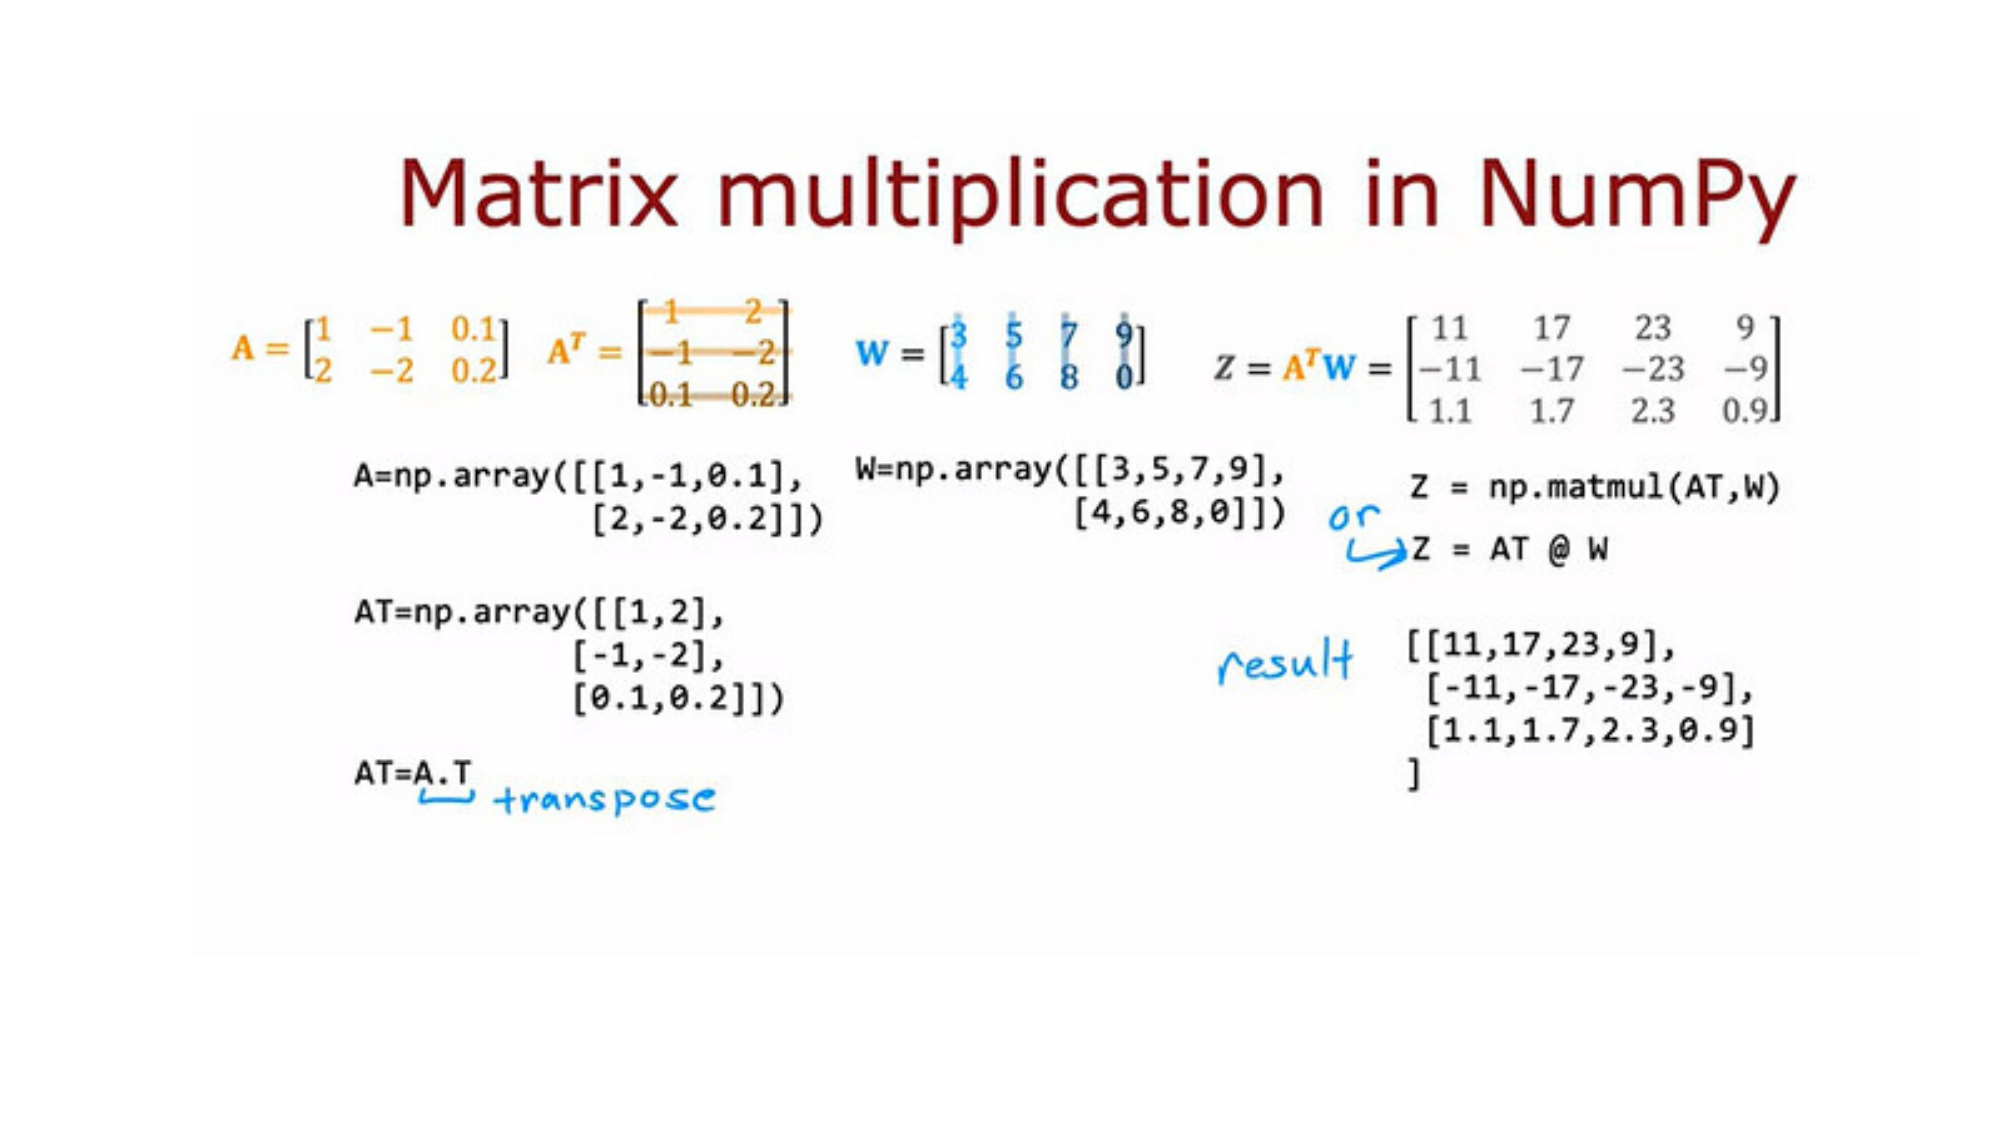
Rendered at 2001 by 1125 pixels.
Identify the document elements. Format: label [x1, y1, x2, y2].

picture [193, 114, 1921, 956]
